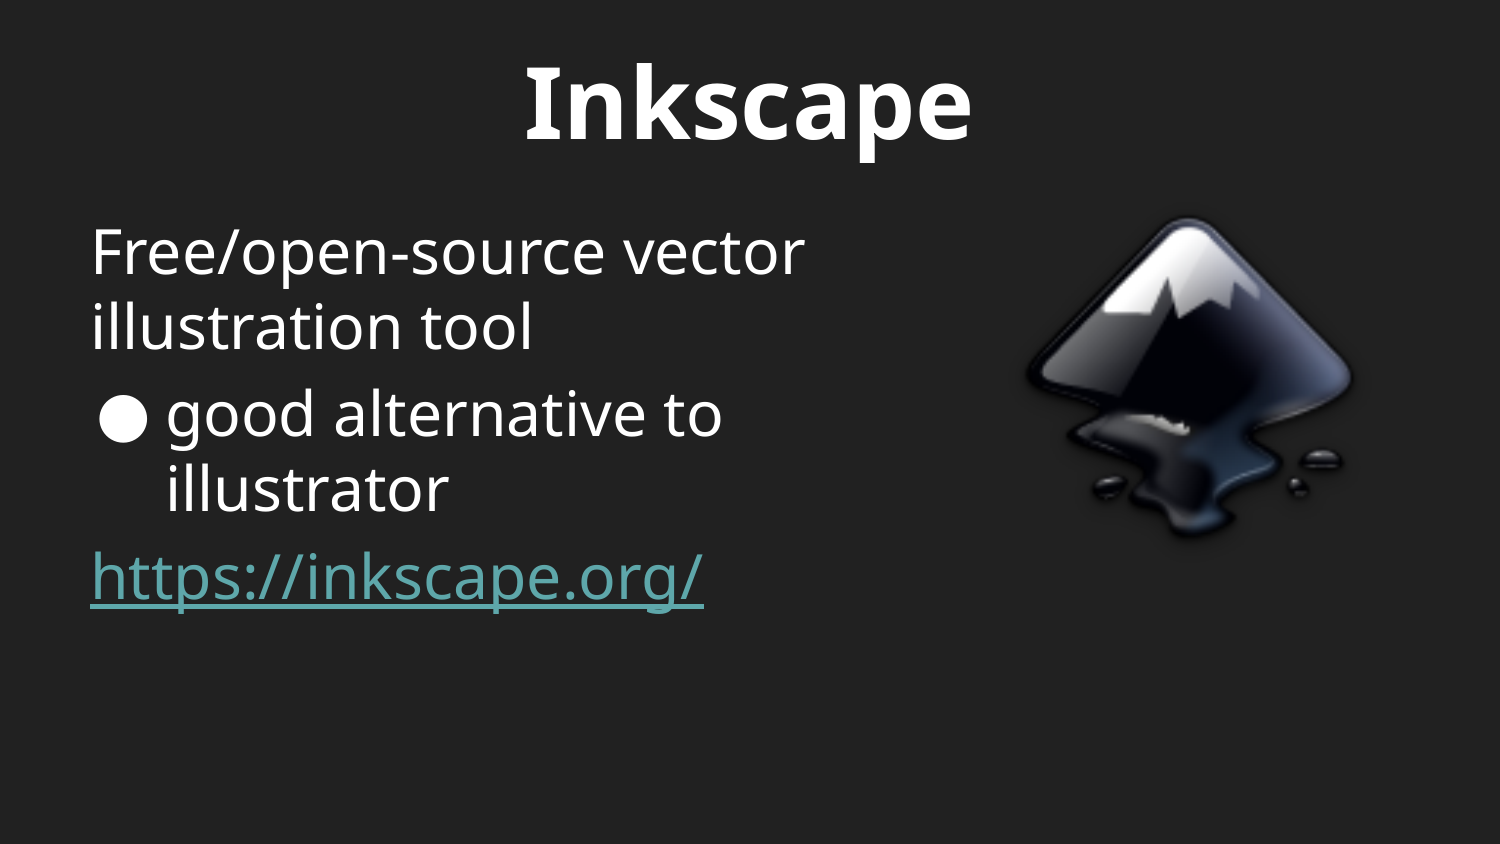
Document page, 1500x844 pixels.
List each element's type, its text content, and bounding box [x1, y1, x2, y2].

title Inkscape [75, 33, 1425, 175]
picture [1003, 196, 1378, 571]
list Free/open-source vector illustration tool good alternative to illustrator https://inkscape.org/ [75, 196, 956, 808]
